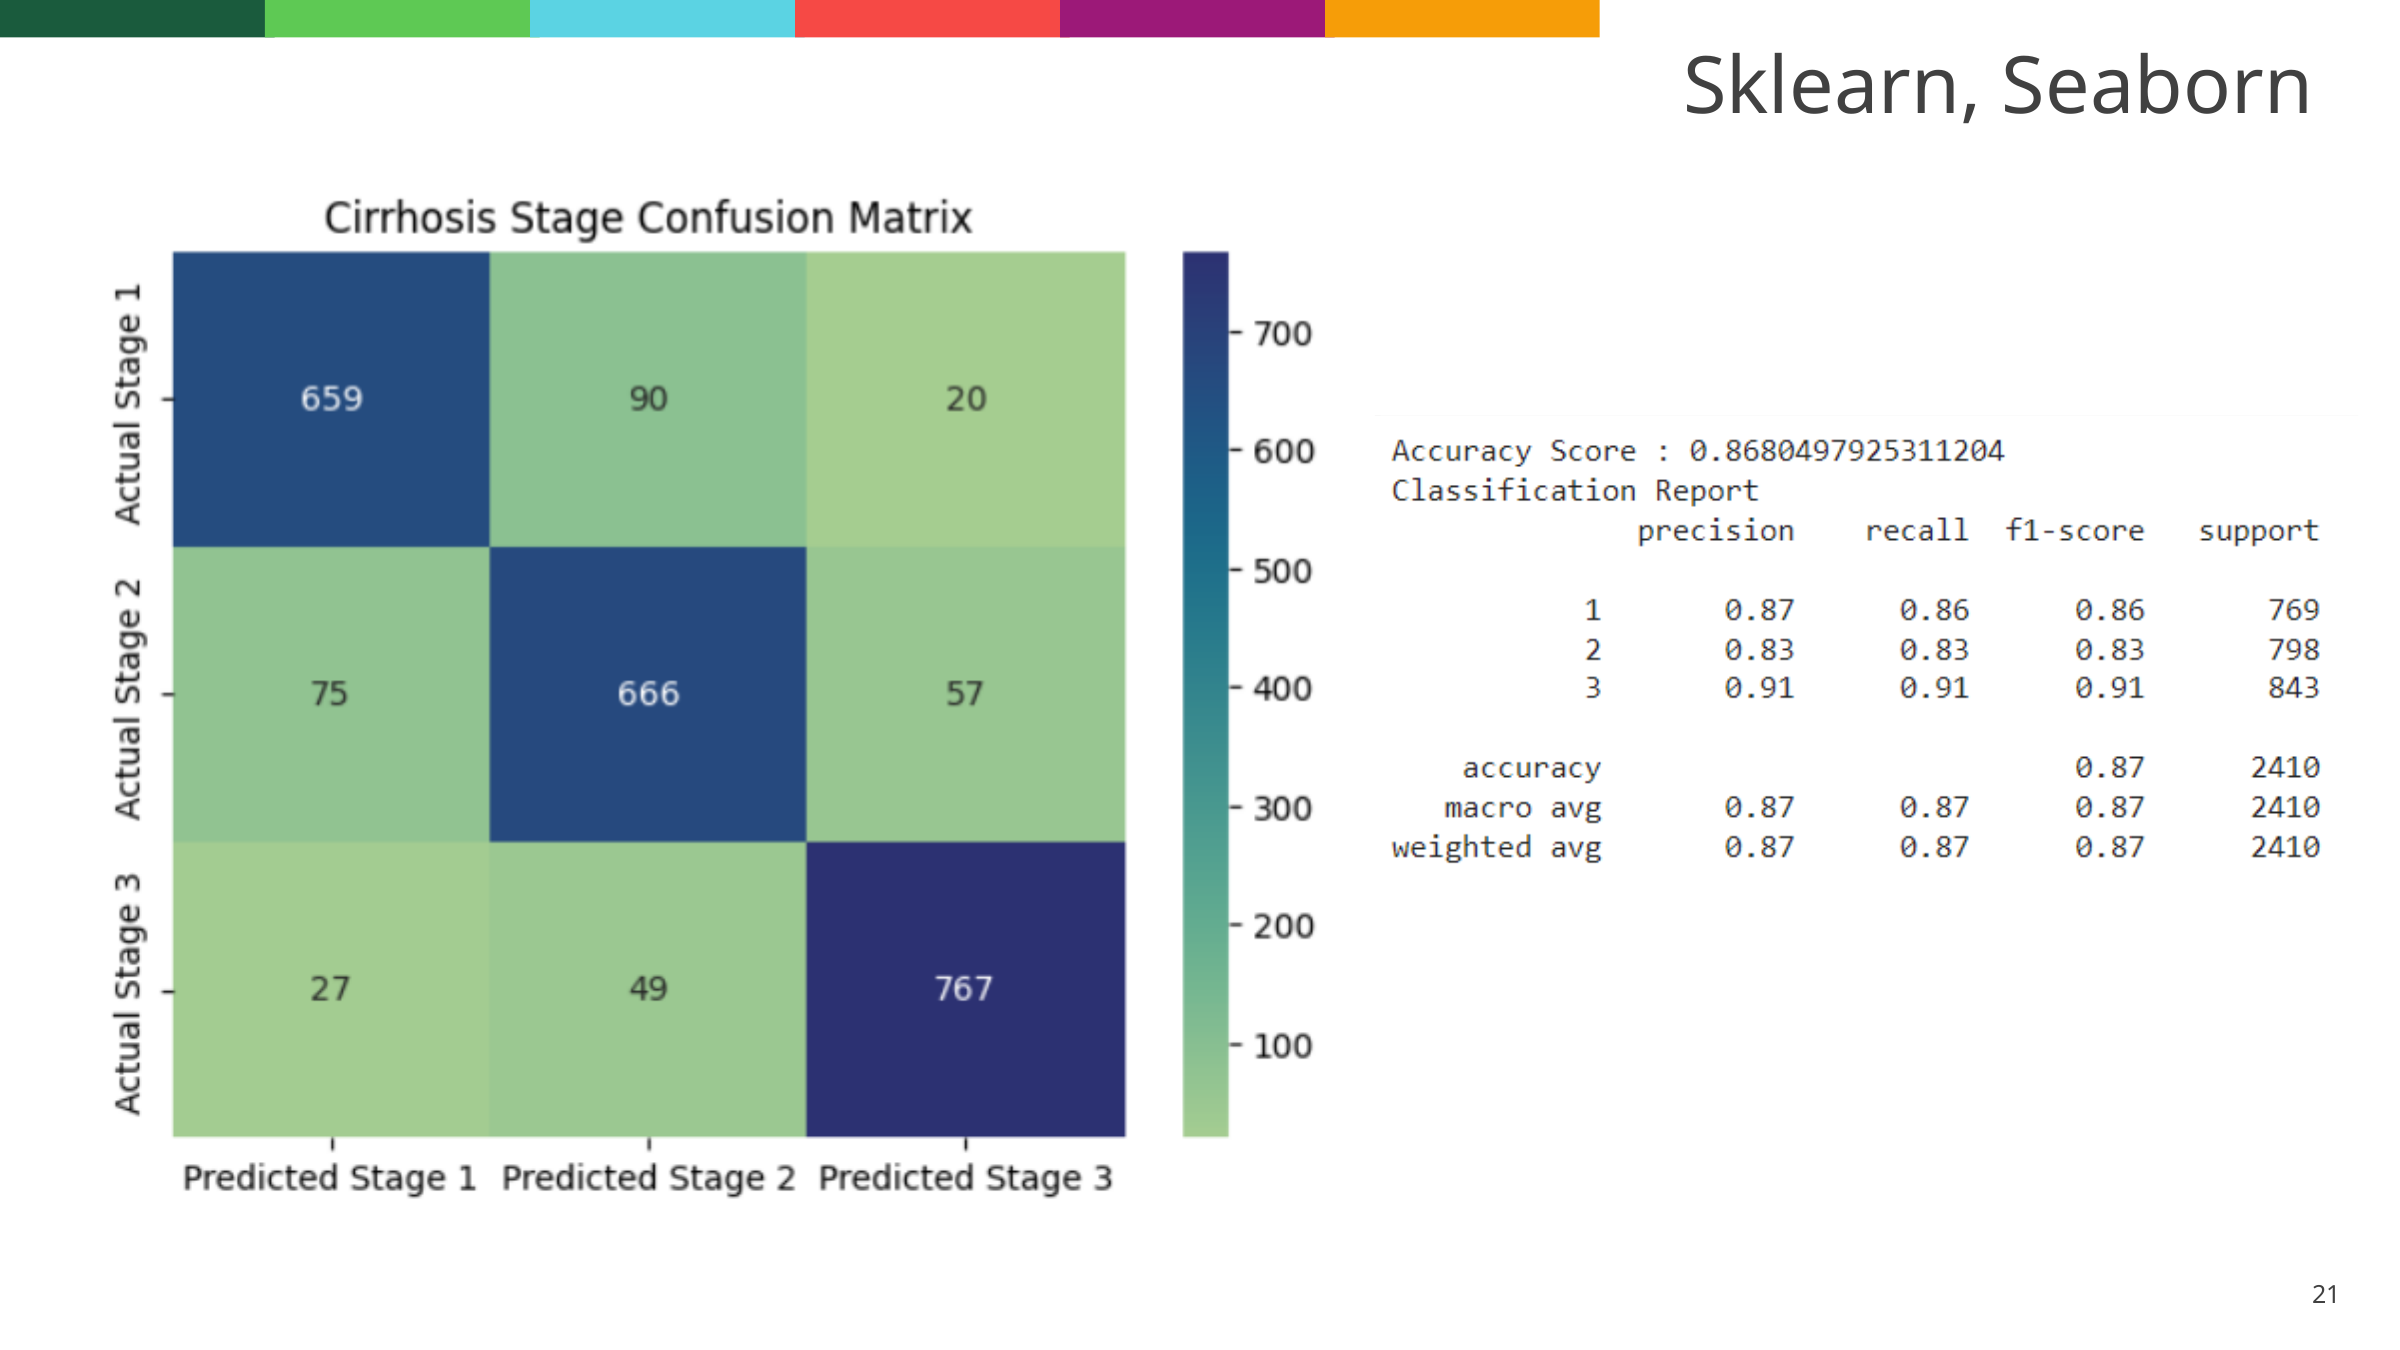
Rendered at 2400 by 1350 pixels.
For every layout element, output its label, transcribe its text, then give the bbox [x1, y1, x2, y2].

slide_number ‹#› [2297, 1243, 2368, 1348]
picture [51, 147, 1372, 1226]
text_box Sklearn, Seaborn [1668, 19, 2400, 108]
picture [1374, 415, 2359, 913]
